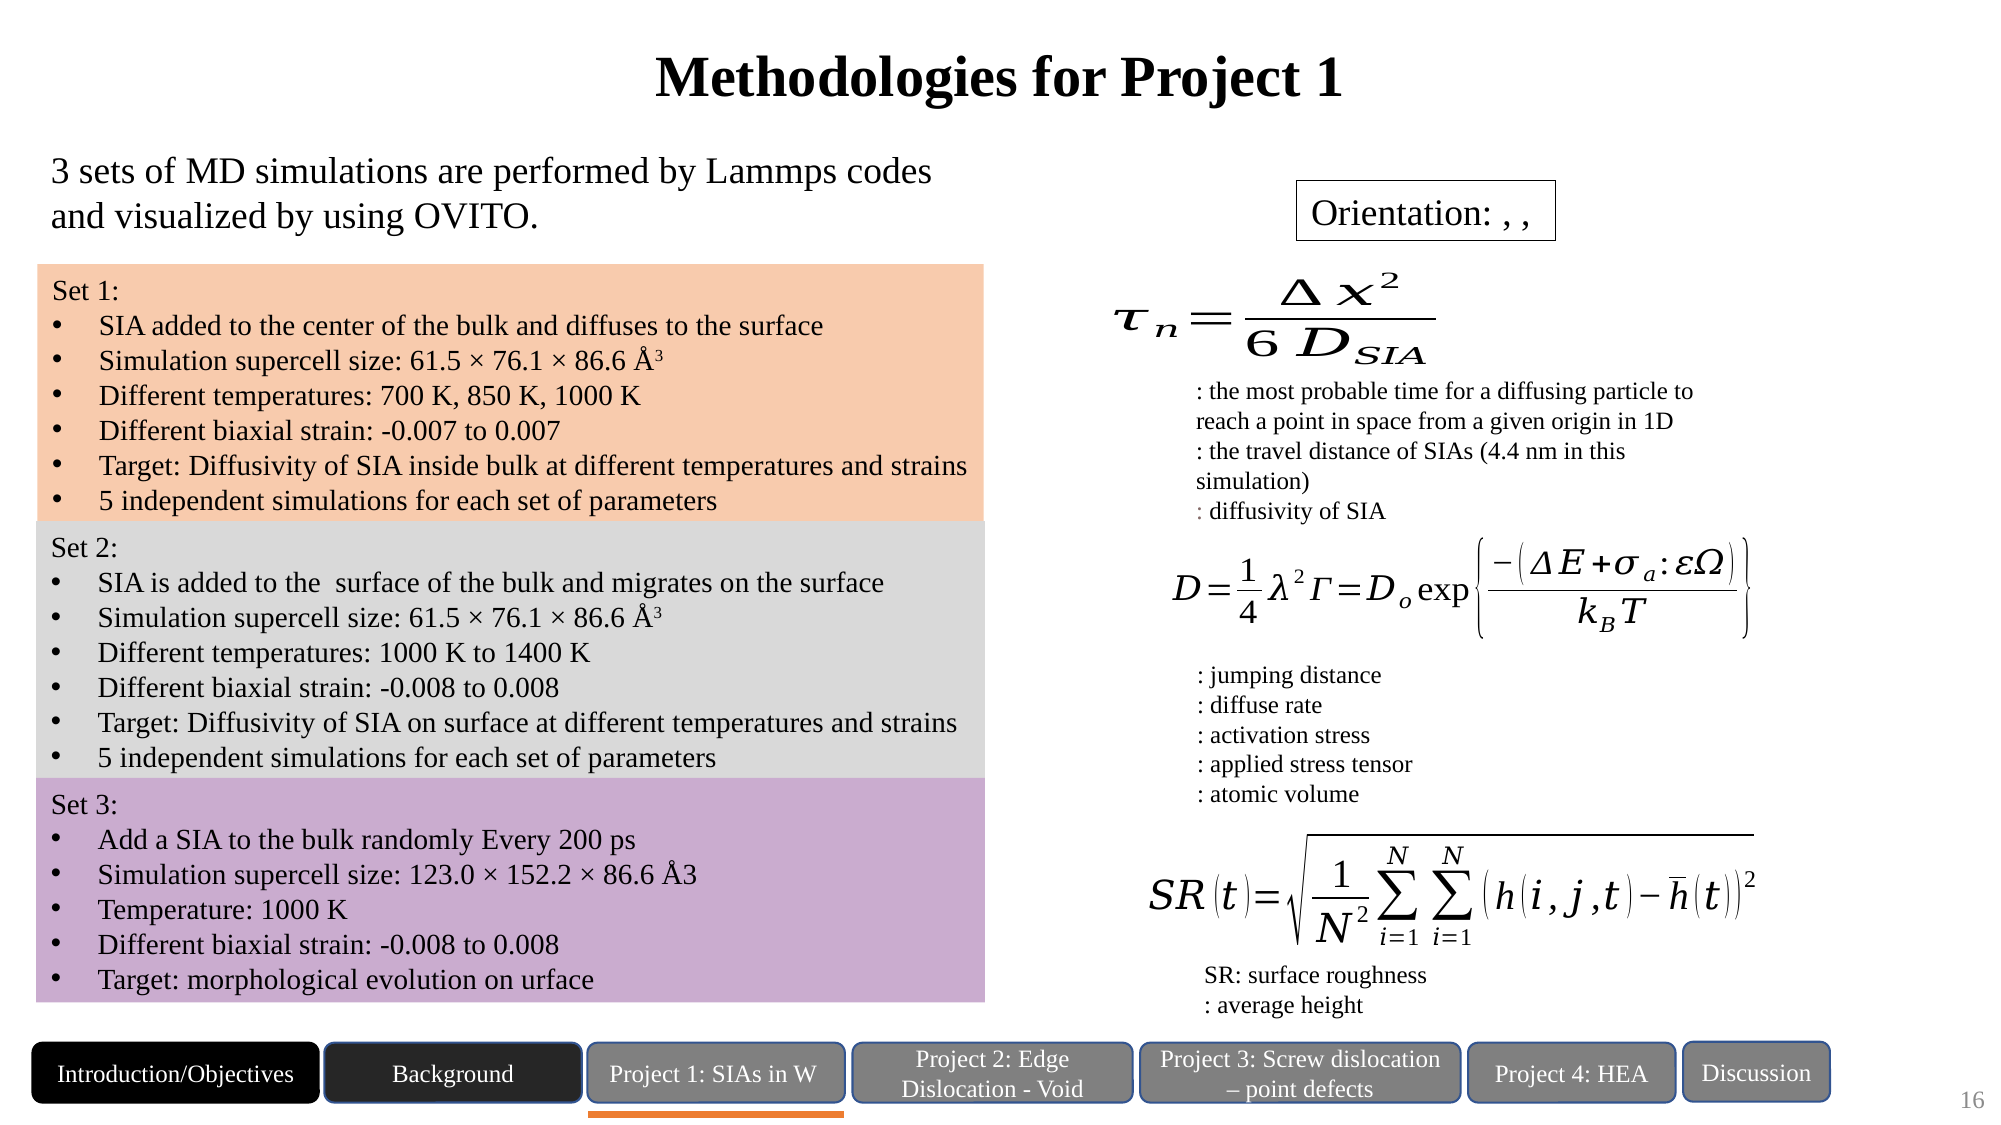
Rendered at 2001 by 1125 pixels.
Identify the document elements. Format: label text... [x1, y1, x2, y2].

text_box 3 sets of MD simulations are performed by Lammps codes and visualized by using OVITO. [36, 138, 981, 279]
text_box Set 1: SIA added to the center of the bulk and diffuses to the surface Simulation supercell size: 61.5 × 76.1 × 86.6 Å3 Different temperatures: 700 K, 850 K, 1000 K Different biaxial strain: -0.007 to 0.007 Target: Diffusivity of SIA inside bulk at different temperatures and strains 5 independent simulations for each set of parameters [37, 264, 984, 521]
title Methodologies for Project 1 [137, 20, 1863, 135]
slide_number 16 [1550, 1068, 2000, 1125]
